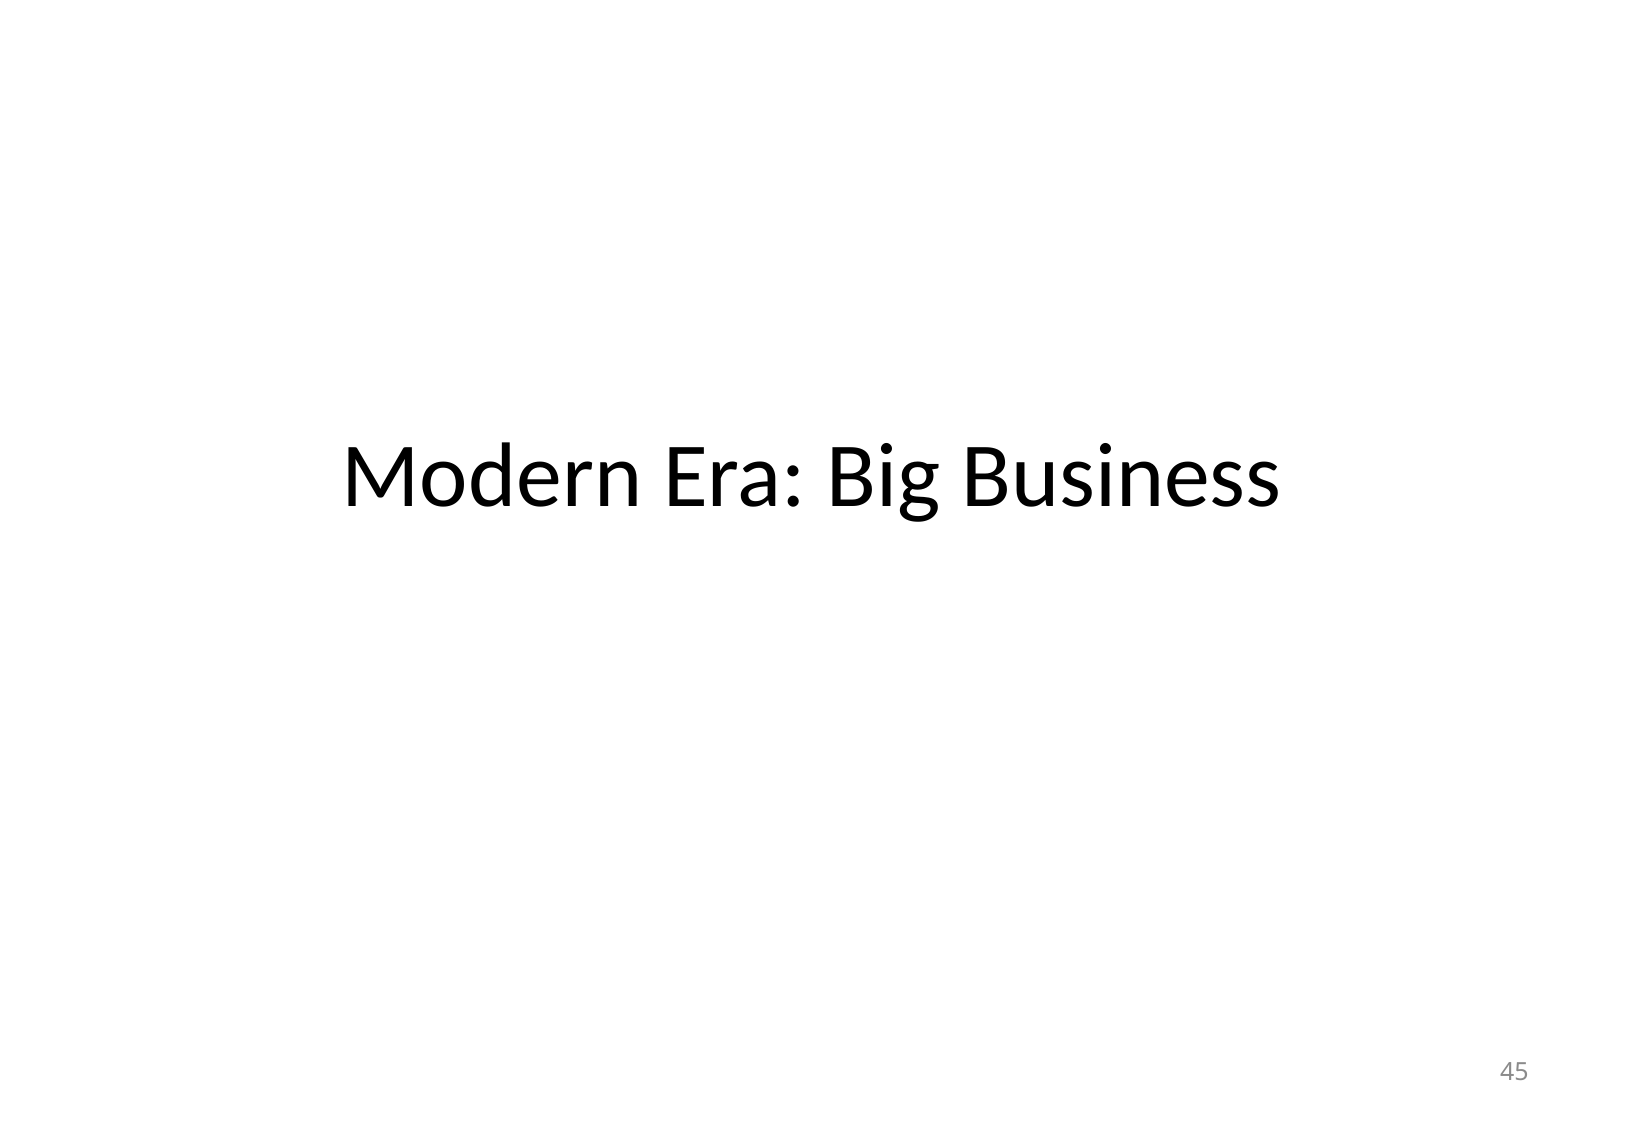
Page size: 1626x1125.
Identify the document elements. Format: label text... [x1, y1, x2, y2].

slide_number 45 [1164, 1042, 1544, 1103]
title Modern Era: Big Business [121, 349, 1504, 591]
